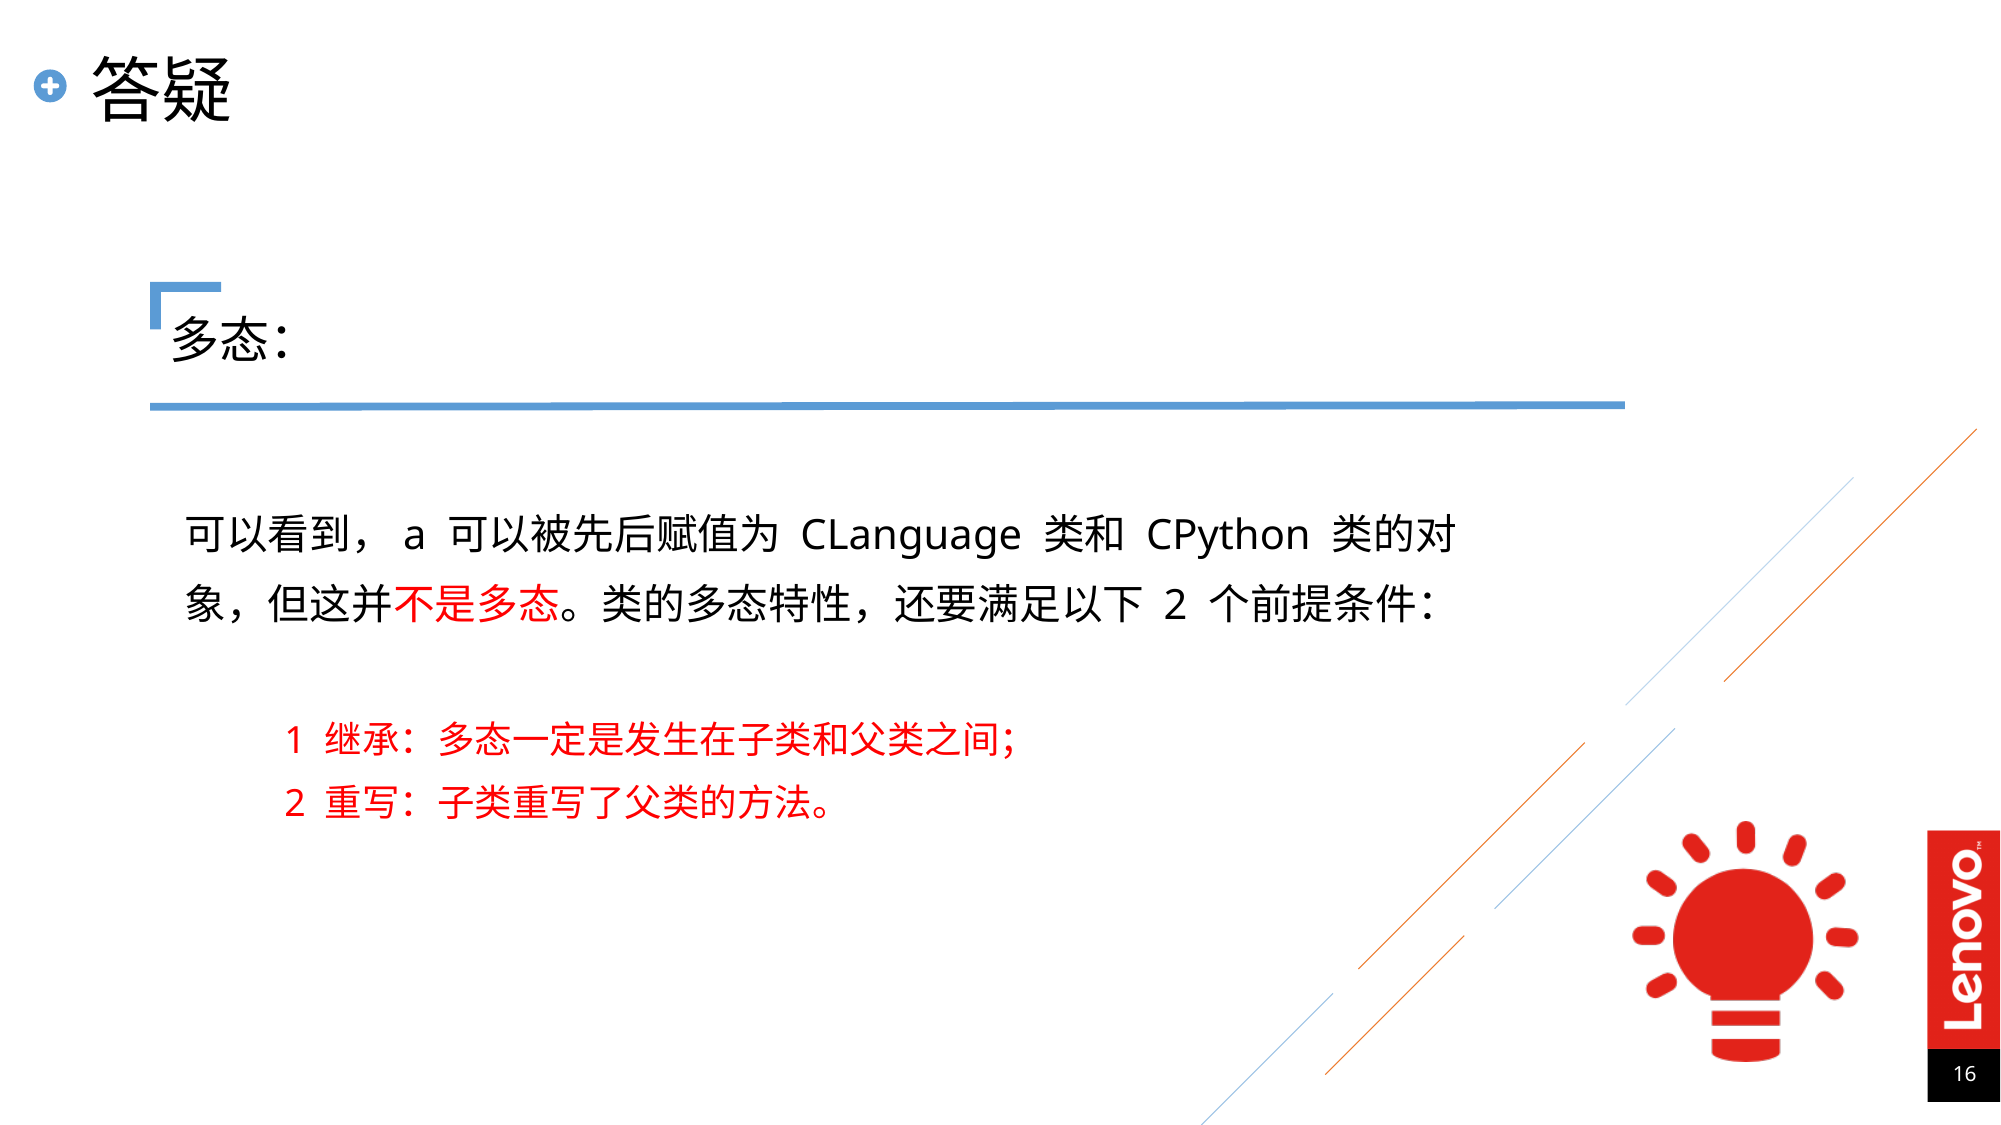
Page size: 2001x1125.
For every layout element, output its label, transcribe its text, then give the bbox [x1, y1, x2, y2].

title 答疑 [90, 45, 1907, 131]
text_box 多态： [169, 293, 808, 384]
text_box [1625, 477, 1854, 706]
text_box [149, 281, 222, 330]
text_box 可以看到，a 可以被先后赋值为 CLanguage 类和 CPython 类的对象，但这并不是多态。类的多态特性，还要满足以下 2 个前提条件： 1 继承：多态一定是发生在子类和父类之间； 2 重写：子类重写了父类的方法。 [169, 480, 1501, 832]
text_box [1325, 935, 1465, 1075]
picture [1624, 821, 1866, 1062]
picture [1928, 831, 2000, 1049]
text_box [1724, 428, 1977, 682]
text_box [1358, 742, 1585, 969]
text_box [1494, 728, 1675, 909]
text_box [1201, 993, 1334, 1125]
